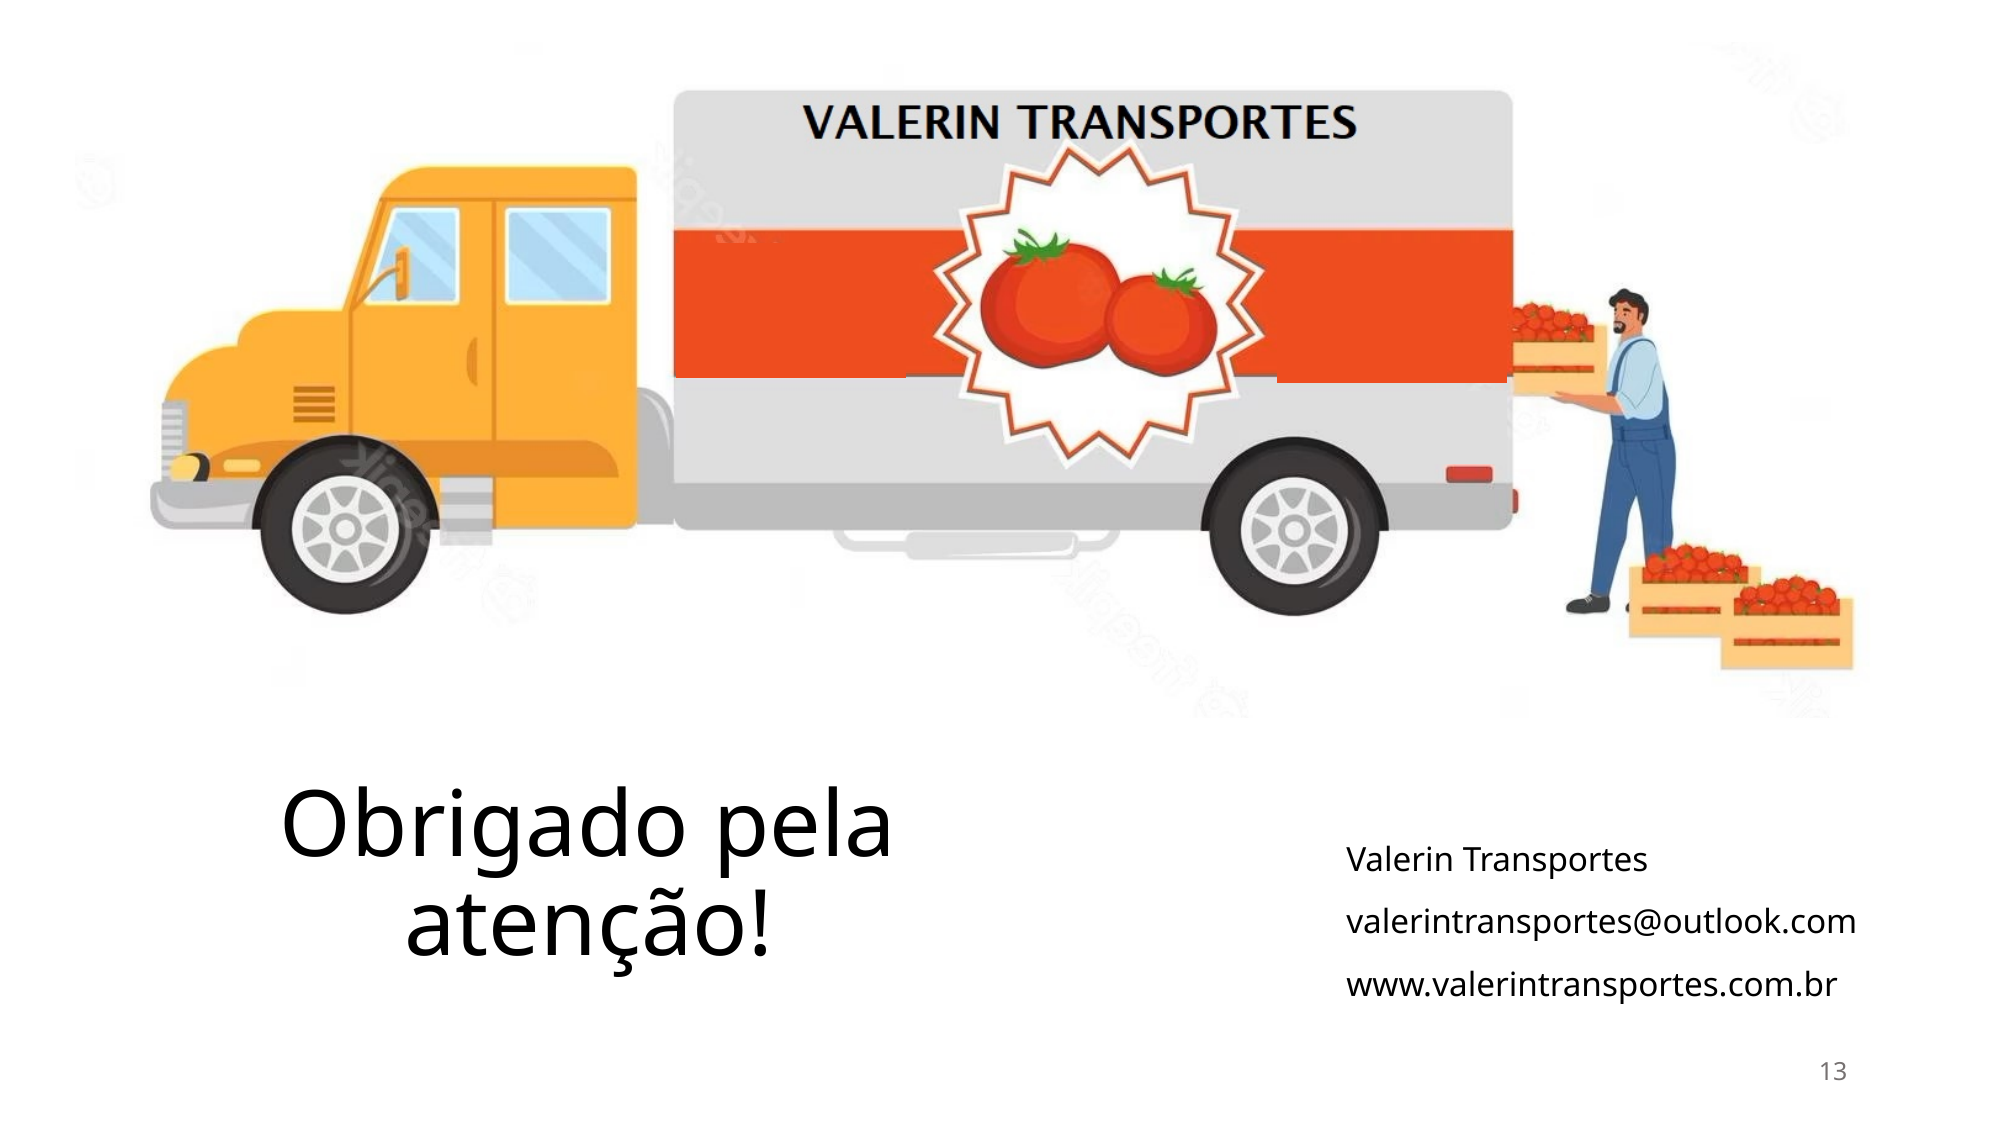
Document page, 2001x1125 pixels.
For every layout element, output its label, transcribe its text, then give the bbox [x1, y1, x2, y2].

picture [75, 42, 1898, 718]
title Obrigado pela atenção! [75, 799, 1103, 953]
slide_number 13 [1412, 1042, 1863, 1103]
list Valerin Transportes valerintransportes@outlook.com www.valerintransportes.com.br [1331, 799, 1880, 1040]
